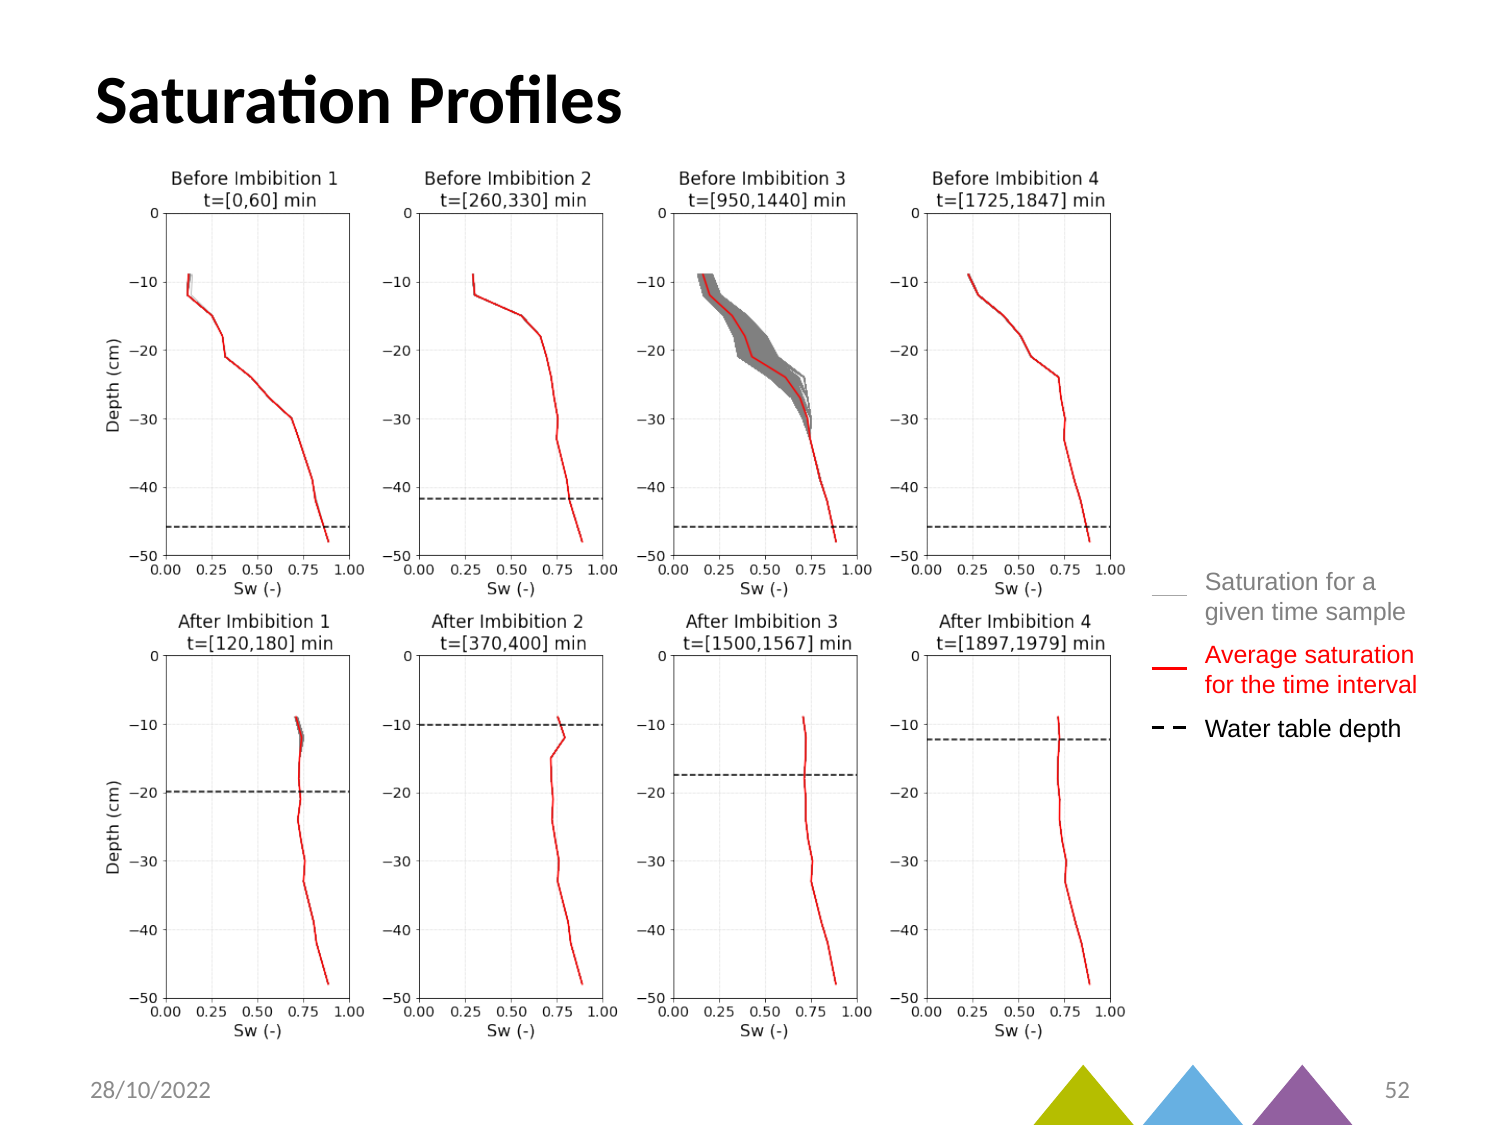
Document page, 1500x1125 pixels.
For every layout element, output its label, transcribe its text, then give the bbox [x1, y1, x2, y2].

text_box Water table depth [1190, 705, 1444, 750]
slide_number 52 [1352, 1058, 1425, 1119]
text_box Saturation for a given time sample [1190, 557, 1444, 633]
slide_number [75, 1058, 243, 1119]
text_box Average saturation for the time interval [1190, 633, 1444, 705]
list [100, 163, 1134, 1047]
text_box Saturation Profiles [74, 45, 644, 147]
